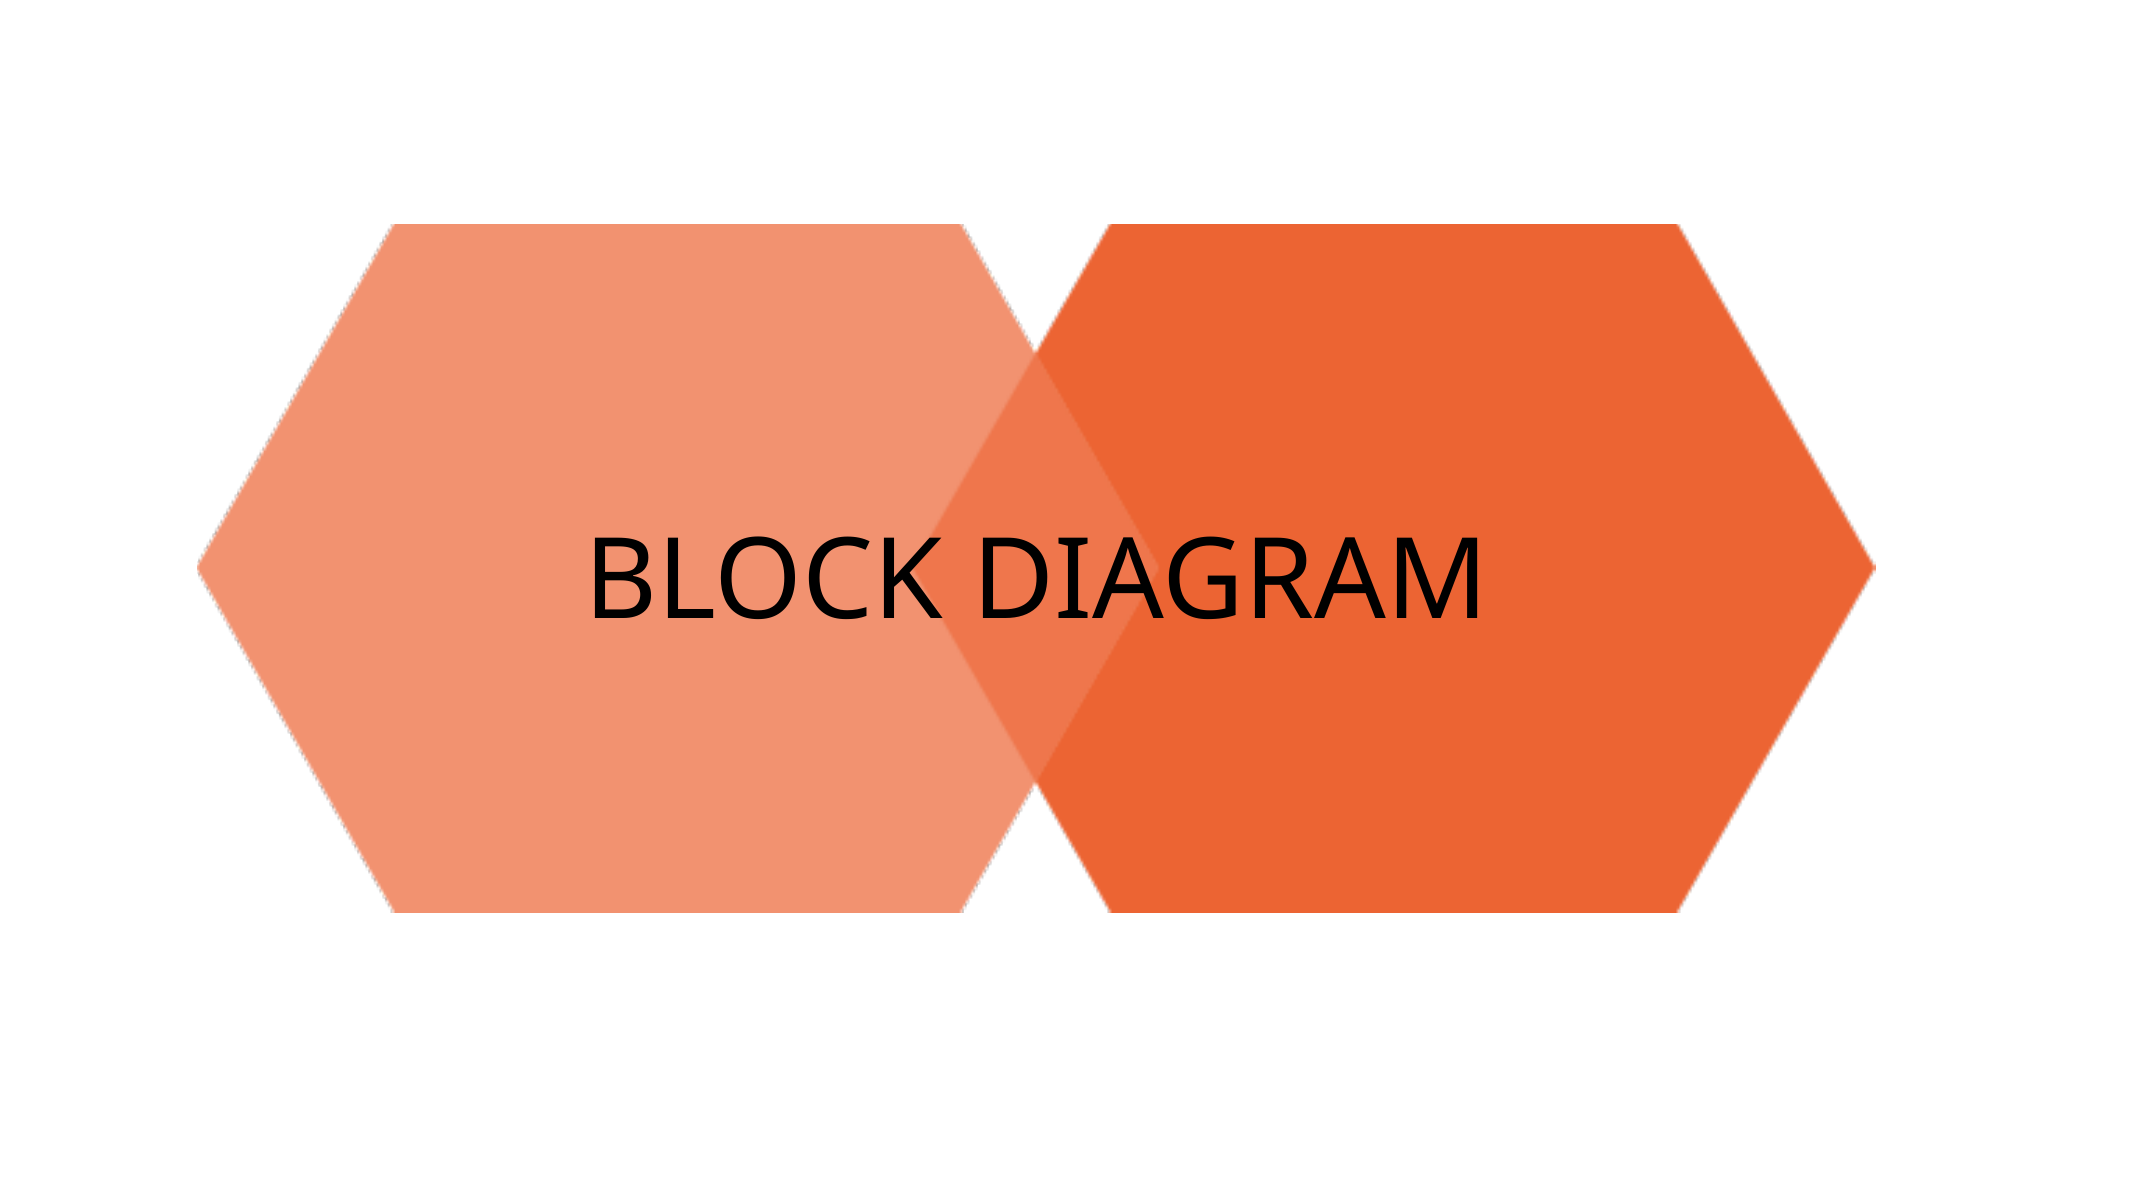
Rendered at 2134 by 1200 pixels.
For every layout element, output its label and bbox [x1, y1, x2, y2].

picture [197, 224, 1877, 913]
